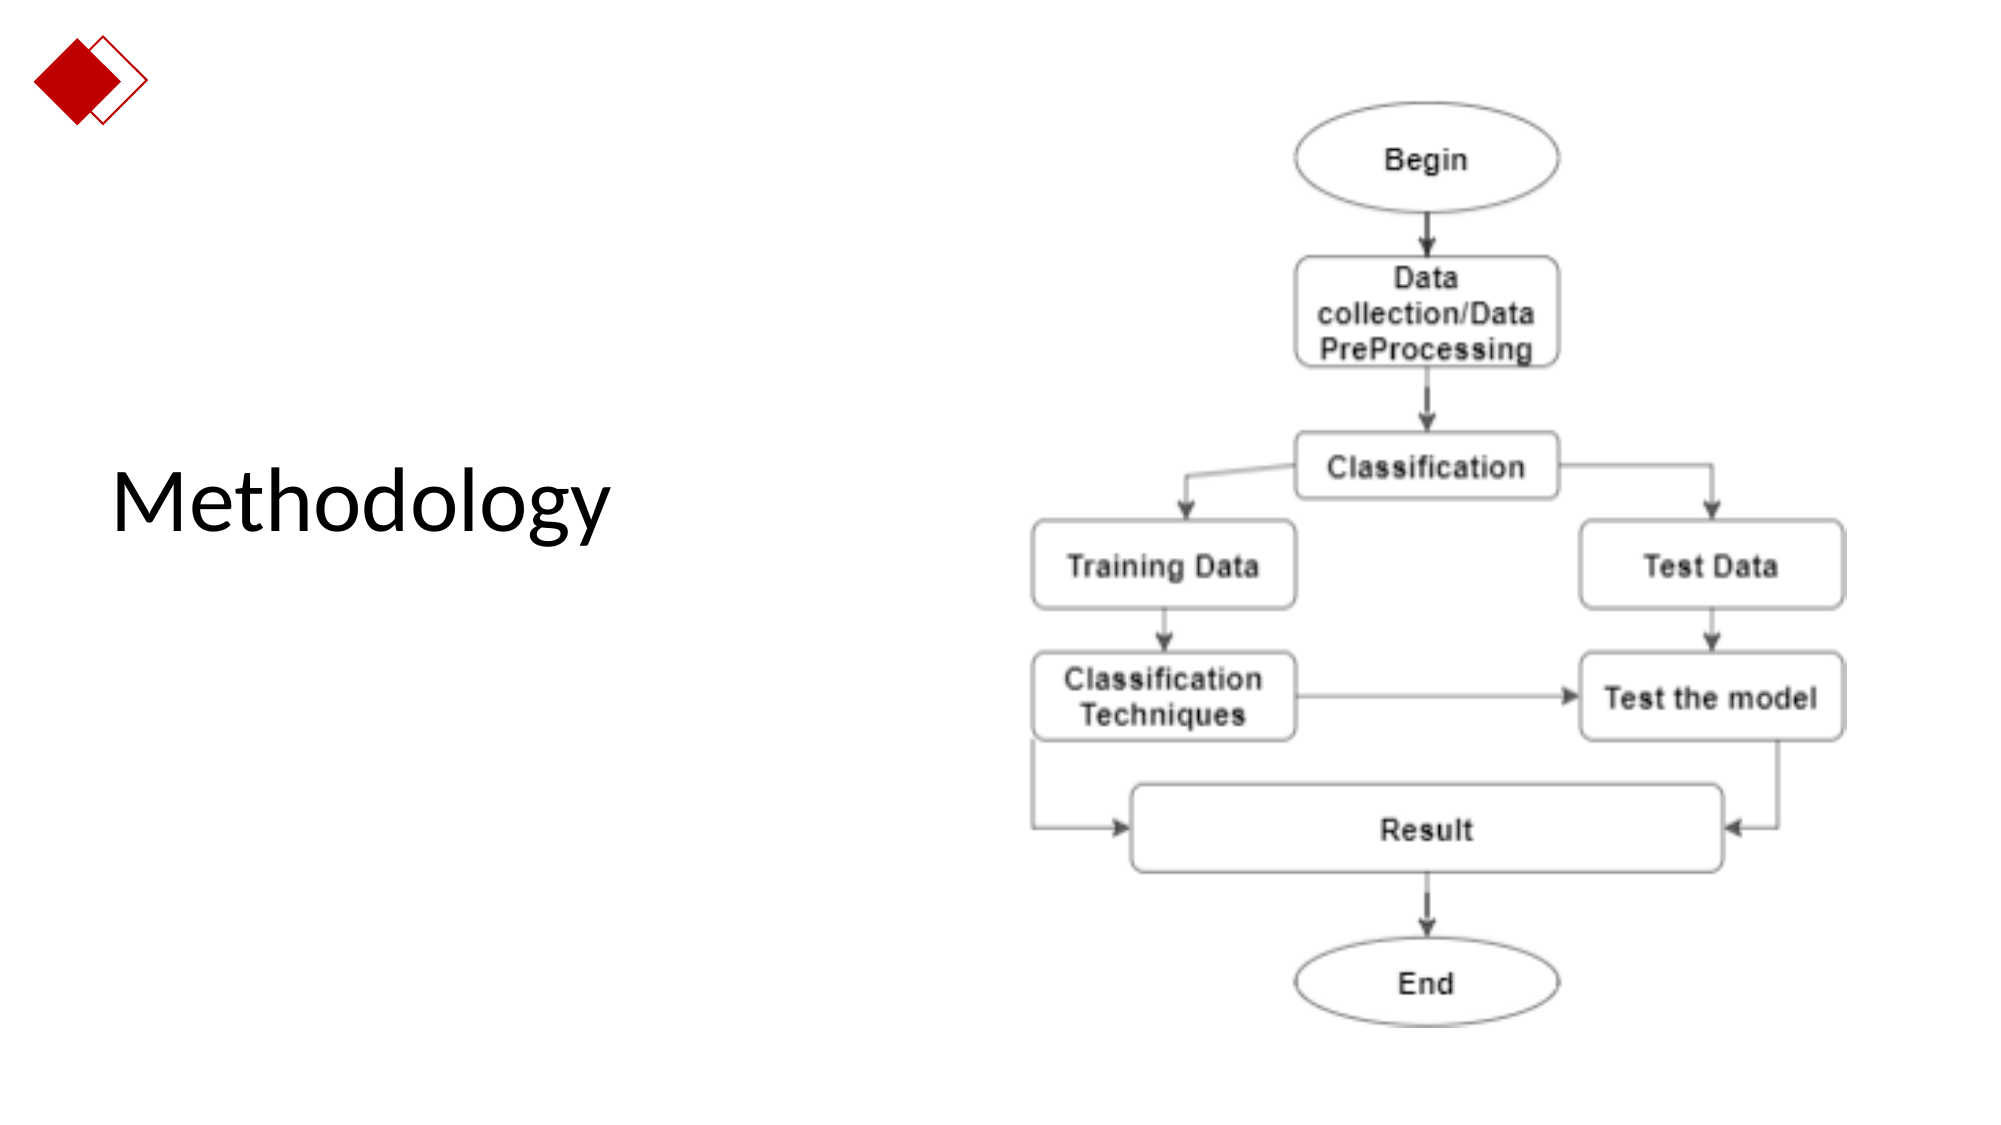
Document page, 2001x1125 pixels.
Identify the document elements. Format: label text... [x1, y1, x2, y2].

title Methodology [95, 392, 1020, 611]
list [1020, 97, 1847, 1028]
text_box [32, 36, 91, 127]
text_box [57, 35, 149, 126]
